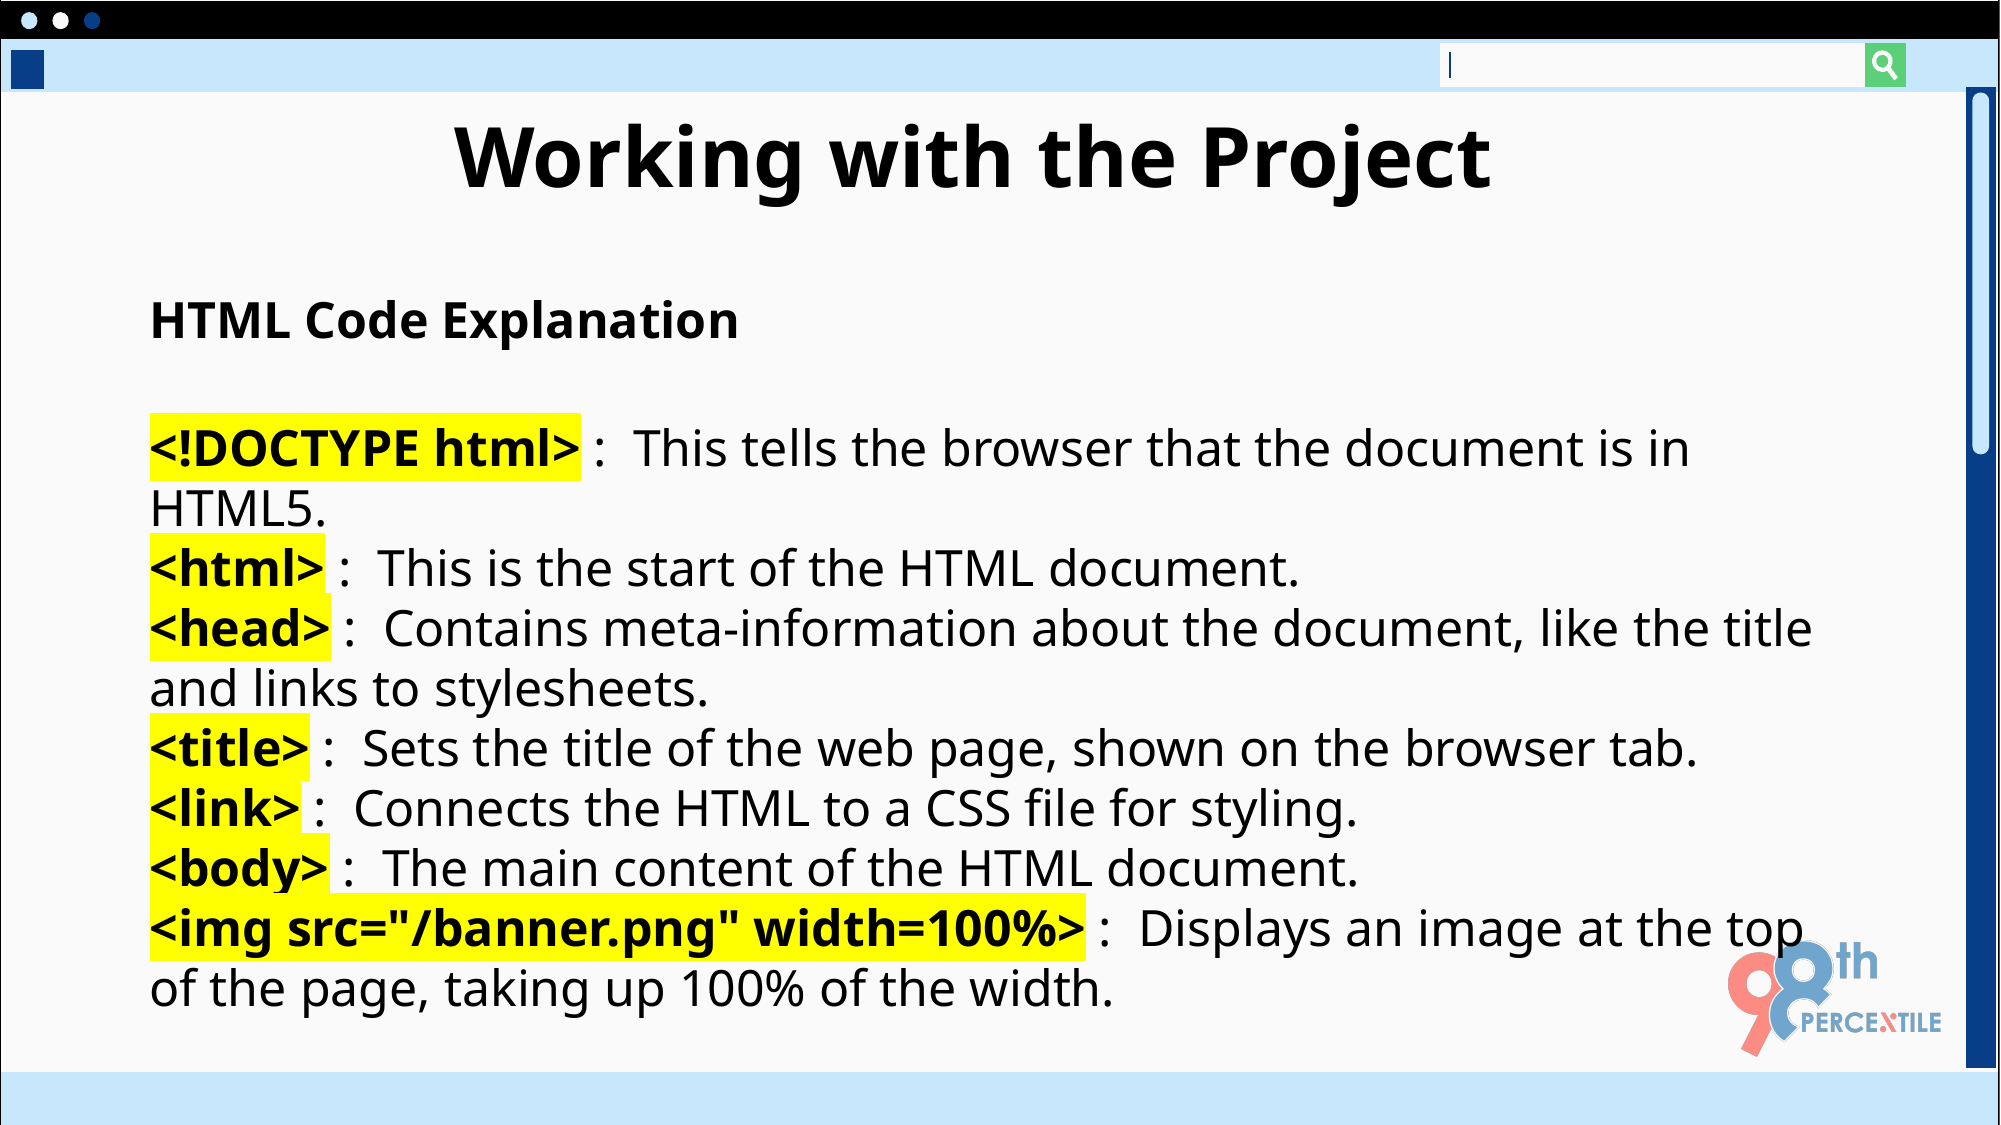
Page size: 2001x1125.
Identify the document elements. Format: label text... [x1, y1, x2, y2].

picture [1724, 938, 1944, 1061]
text_box HTML Code Explanation [134, 281, 1063, 357]
title Working with the Project [35, 88, 1913, 254]
text_box <!DOCTYPE html> : This tells the browser that the document is in HTML5. <html> : This is the start of the HTML document. <head> : Contains meta-information about the document, like the title and links to stylesheets. <title> : Sets the title of the web page, shown on the browser tab. <link> : Connects the HTML to a CSS file for styling. <body> : The main content of the HTML document. <img src="/banner.png" width=100%> : Displays an image at the top of the page, taking up 100% of the width. [134, 408, 1866, 1084]
